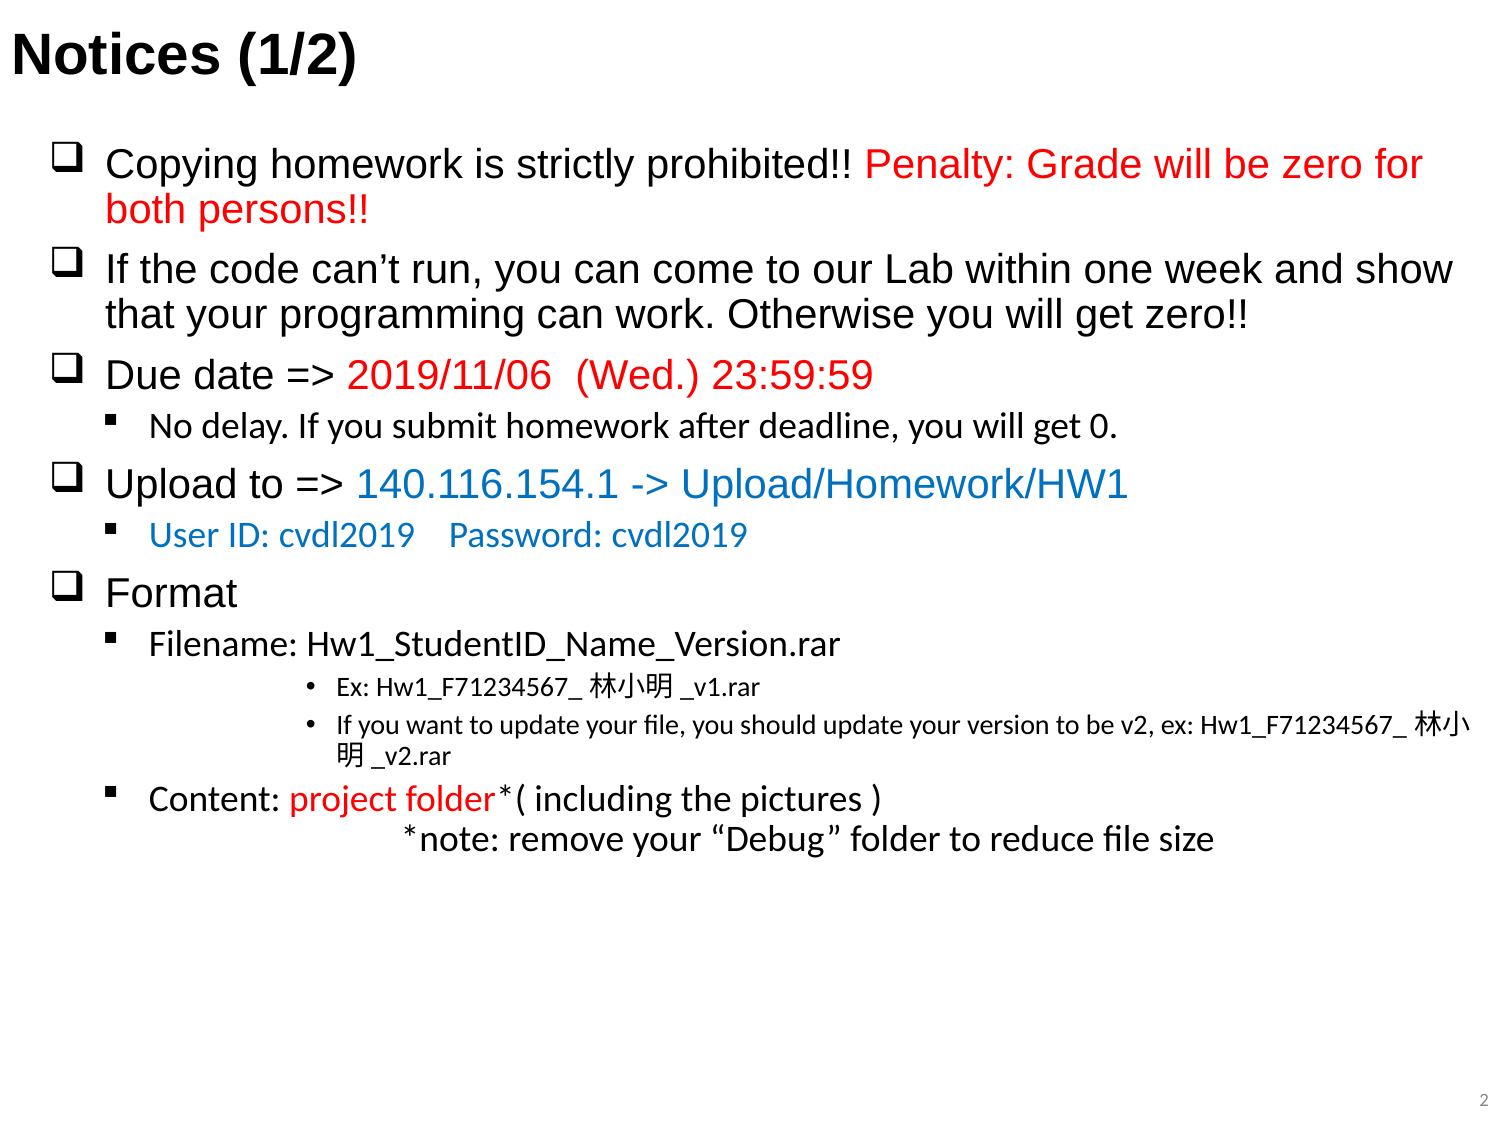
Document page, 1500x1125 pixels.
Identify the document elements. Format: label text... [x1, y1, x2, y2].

title Notices (1/2) [0, 8, 1294, 104]
slide_number 2 [1162, 1076, 1500, 1122]
list Copying homework is strictly prohibited!! Penalty: Grade will be zero for both persons!! If the code can’t run, you can come to our Lab within one week and show that your programming can work. Otherwise you will get zero!! Due date => 2019/11/06 (Wed.) 23:59:59 No delay. If you submit homework after deadline, you will get 0. Upload to => 140.116.154.1 -> Upload/Homework/HW1 User ID: cvdl2019 Password: cvdl2019 Format Filename: Hw1_StudentID_Name_Version.rar Ex: Hw1_F71234567_林小明_v1.rar If you want to update your file, you should update your version to be v2, ex: Hw1_F71234567_林小明_v2.rar Content: project folder*( including the pictures ) *note: remove your “Debug” folder to reduce file size [11, 127, 1500, 1053]
